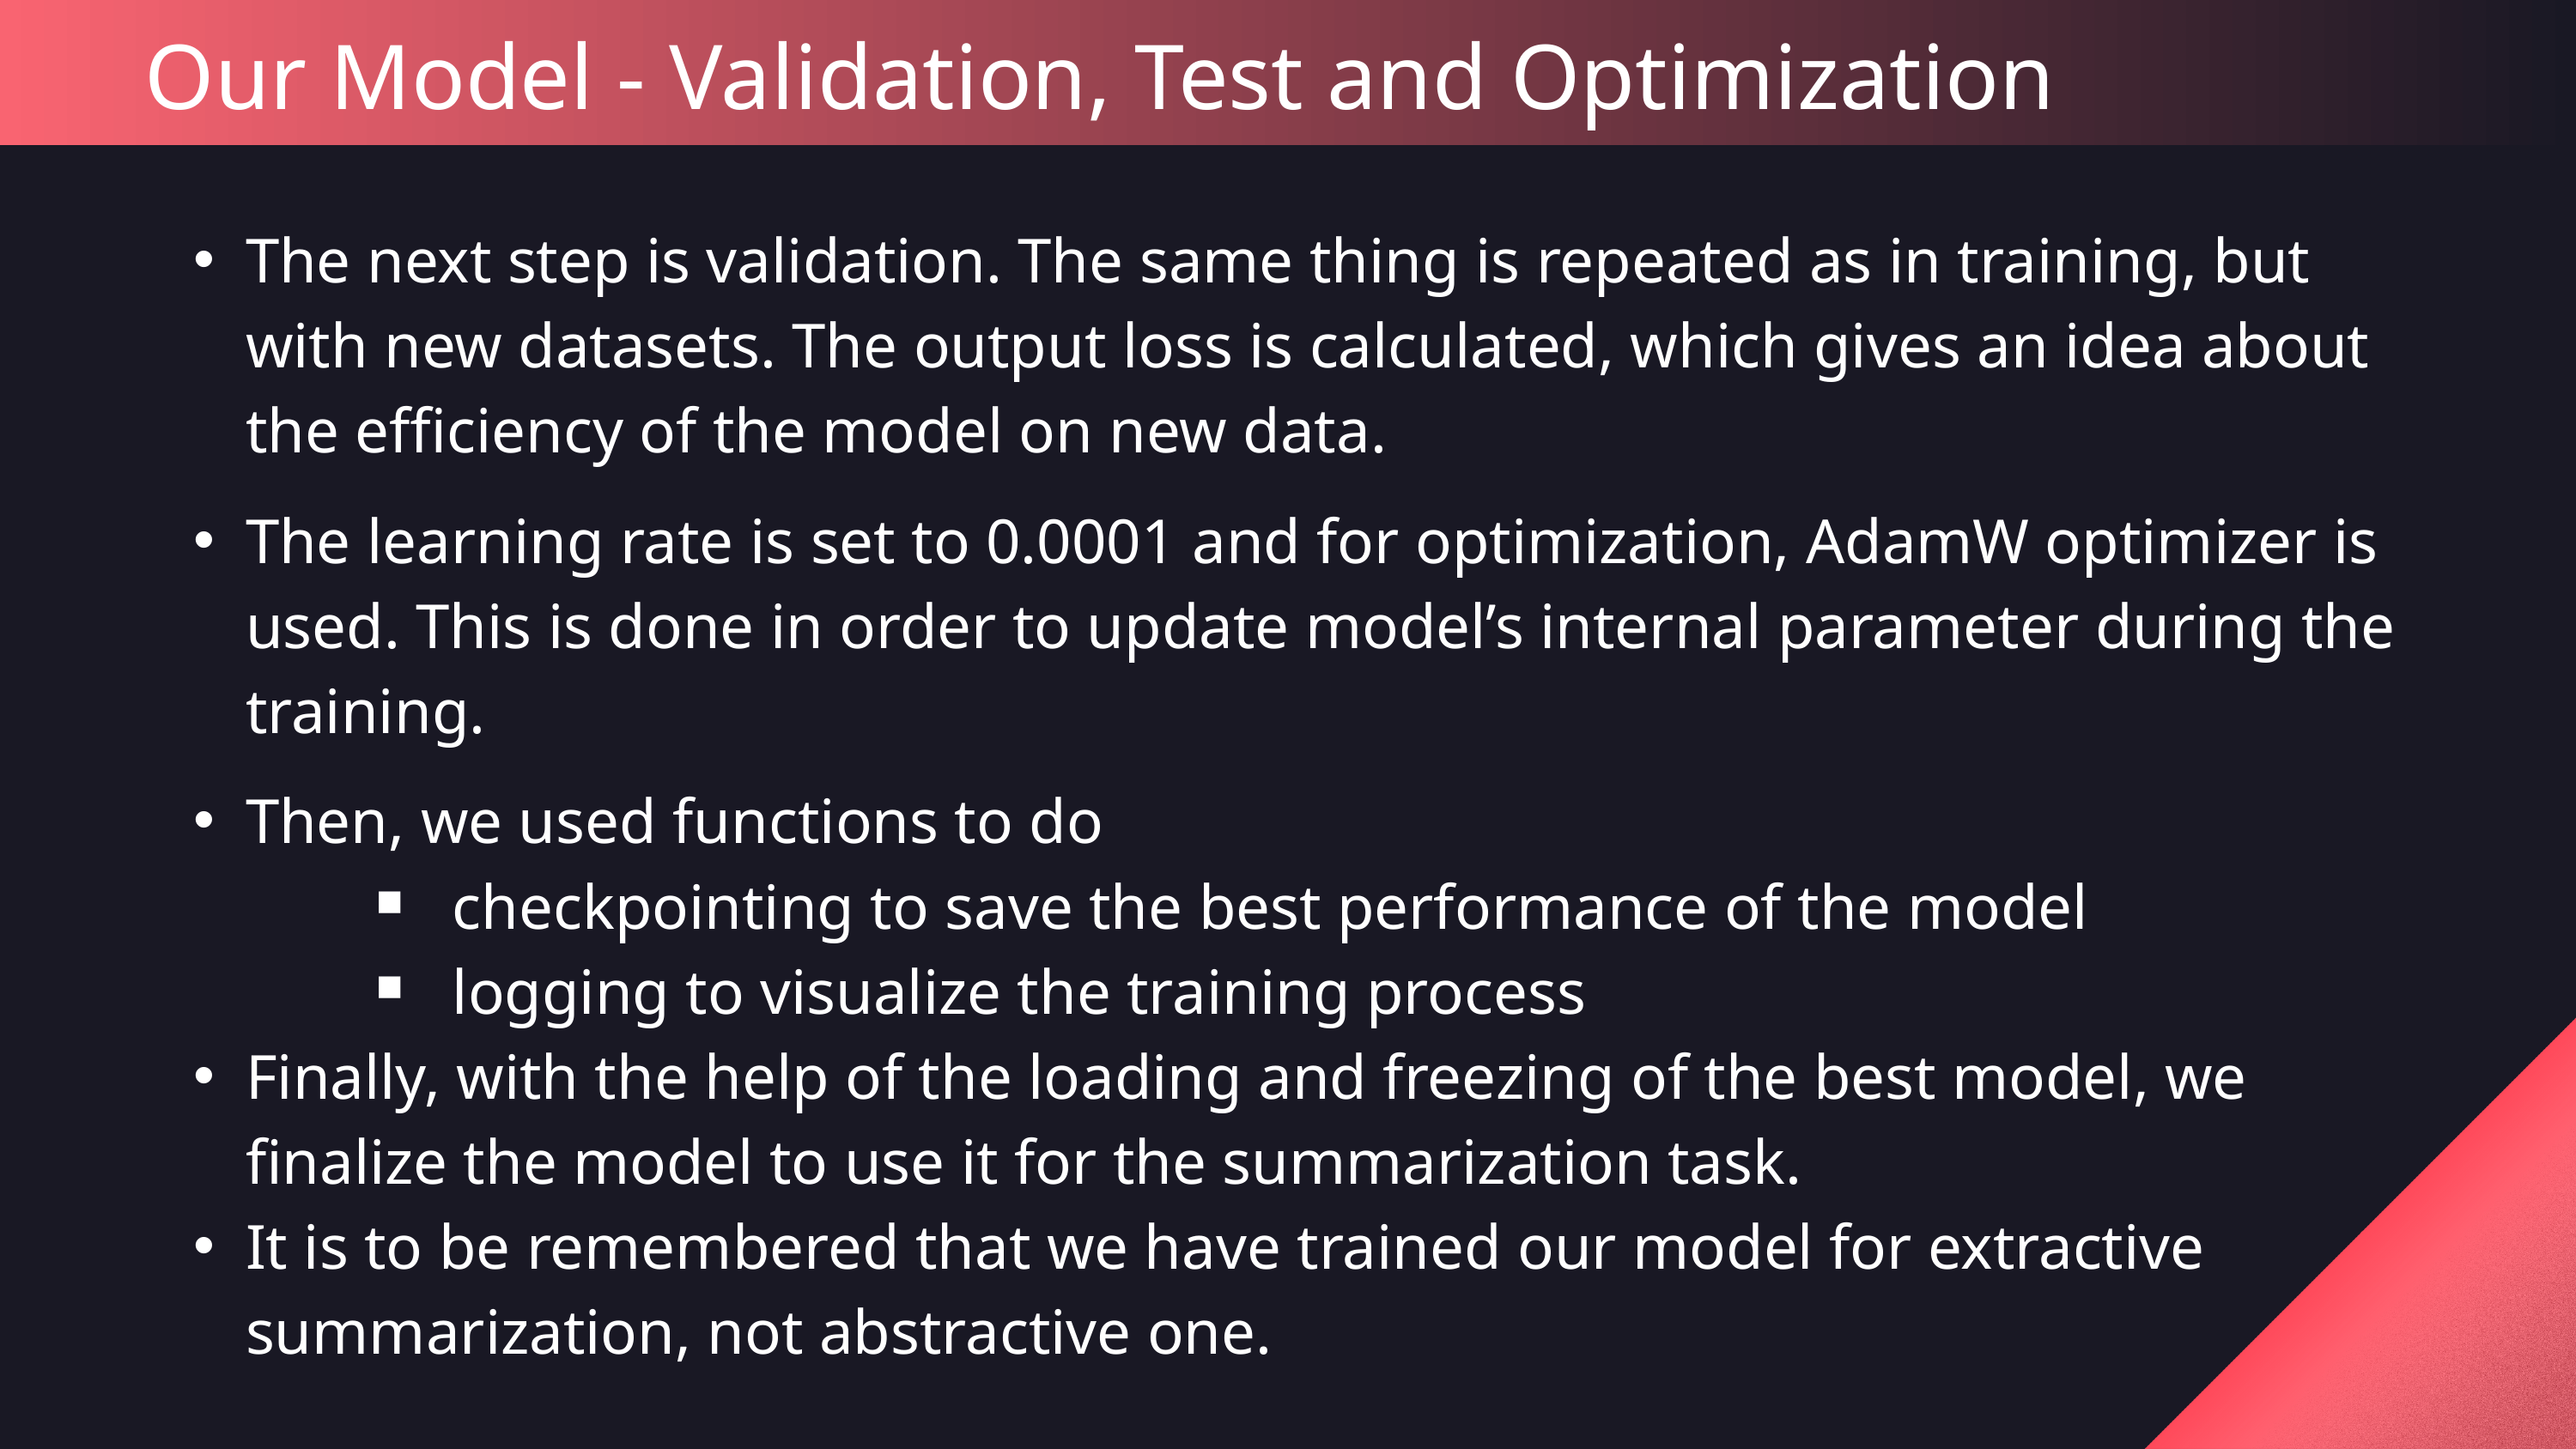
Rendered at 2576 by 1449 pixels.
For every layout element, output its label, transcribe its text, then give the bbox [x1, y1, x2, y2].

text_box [0, 0, 2576, 145]
text_box [2144, 1015, 2576, 1449]
text_box The next step is validation. The same thing is repeated as in training, but with new datasets. The output loss is calculated, which gives an idea about the efficiency of the model on new data. The learning rate is set to 0.0001 and for optimization, AdamW optimizer is used. This is done in order to update model’s internal parameter during the training. Then, we used functions to do checkpointing to save the best performance of the model logging to visualize the training process Finally, with the help of the loading and freezing of the best model, we finalize the model to use it for the summarization task. It is to be remembered that we have trained our model for extractive summarization, not abstractive one. [142, 209, 2429, 1367]
